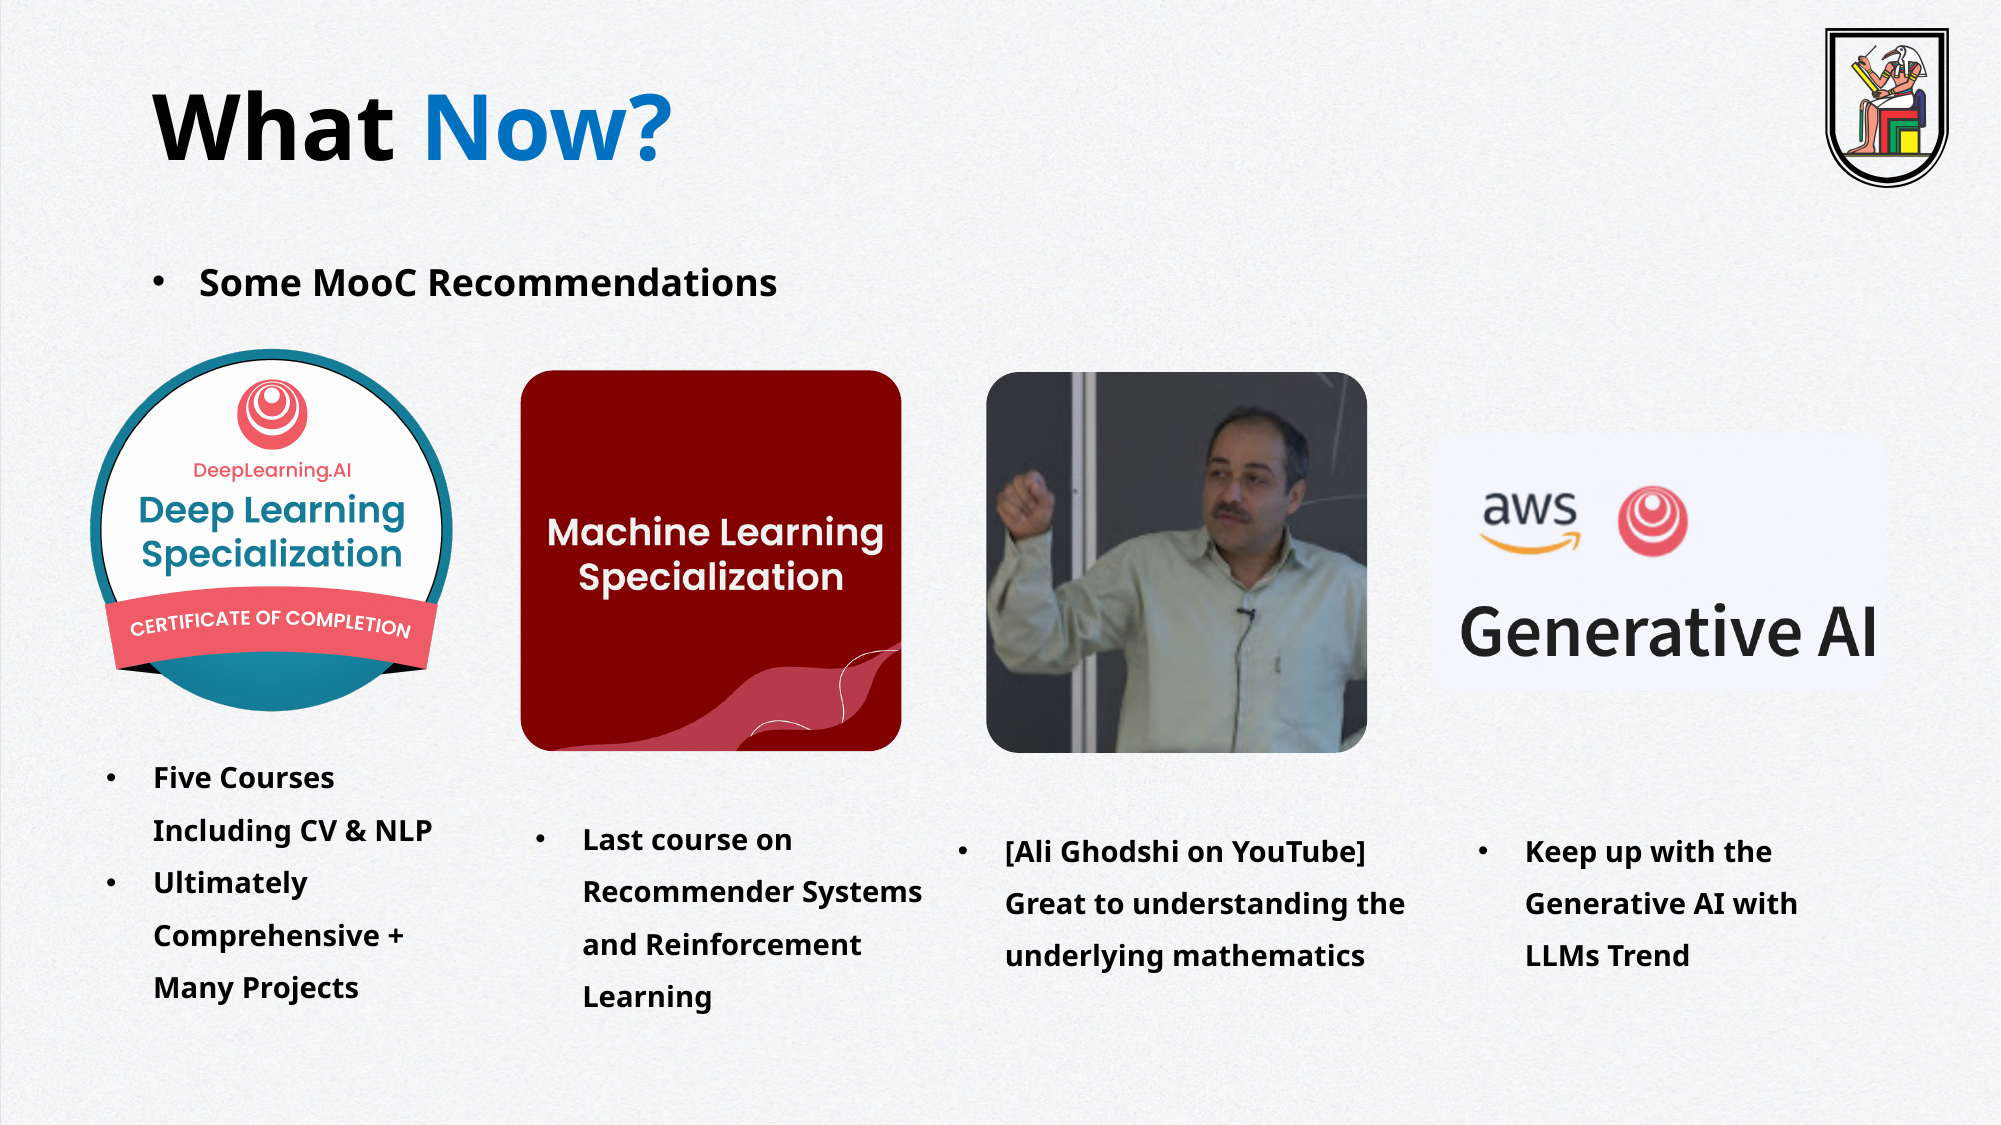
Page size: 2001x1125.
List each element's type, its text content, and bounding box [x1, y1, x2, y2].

text_box Keep up with the Generative AI with LLMs Trend [1463, 808, 1886, 981]
title What Now? [137, 22, 1863, 240]
text_box [Ali Ghodshi on YouTube] Great to understanding the underlying mathematics [943, 808, 1463, 981]
picture [0, 0, 2001, 1125]
text_box Some MooC Recommendations [137, 206, 1144, 311]
text_box Last course on Recommender Systems and Reinforcement Learning [520, 796, 943, 1021]
text_box Five Courses Including CV & NLP Ultimately Comprehensive + Many Projects [91, 768, 452, 1065]
